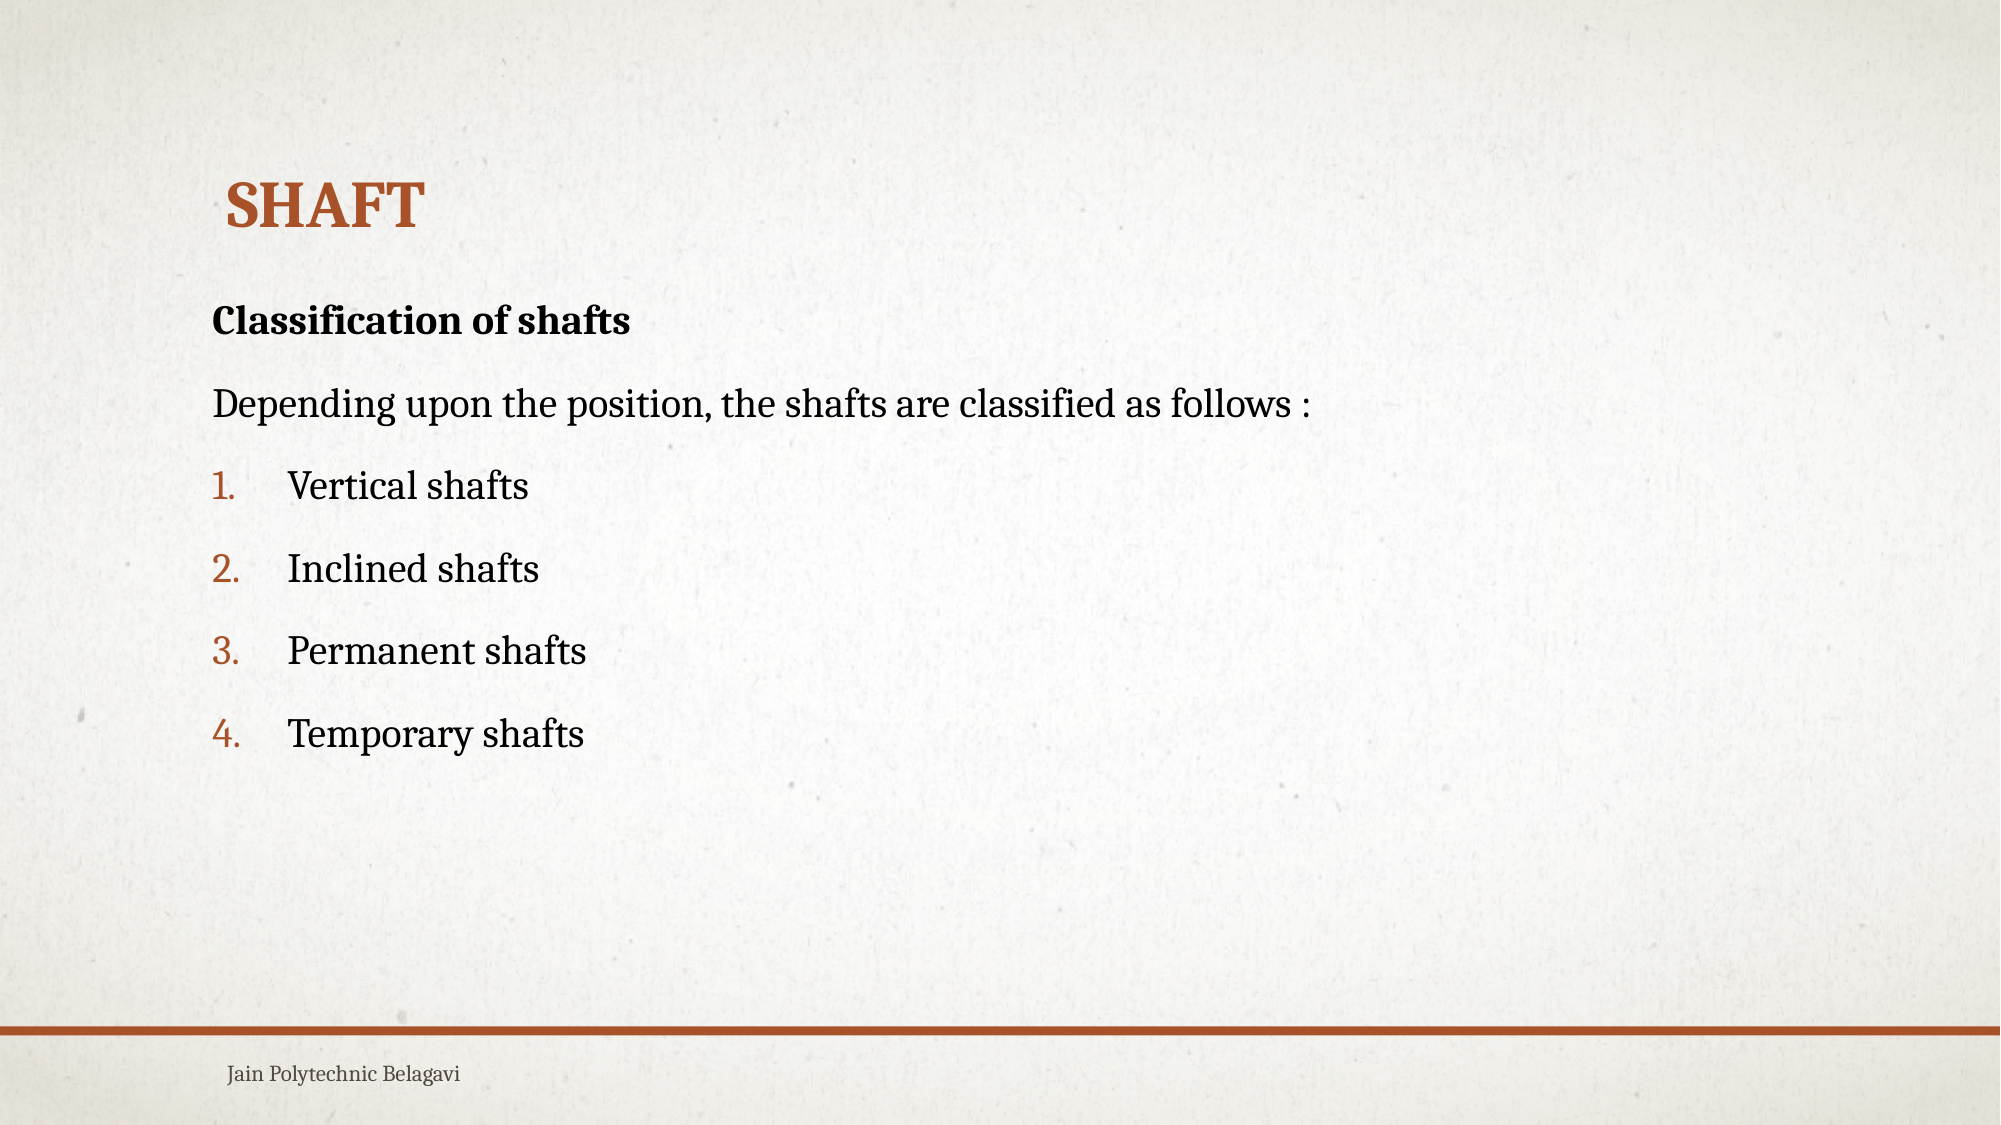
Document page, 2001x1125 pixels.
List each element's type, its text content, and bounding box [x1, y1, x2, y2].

picture [0, 0, 2001, 1125]
list Classification of shafts Depending upon the position, the shafts are classified as follows : Vertical shafts Inclined shafts Permanent shafts Temporary shafts [190, 291, 1424, 966]
title SHAFT [212, 62, 1788, 250]
footer Jain Polytechnic Belagavi [212, 1053, 1063, 1093]
